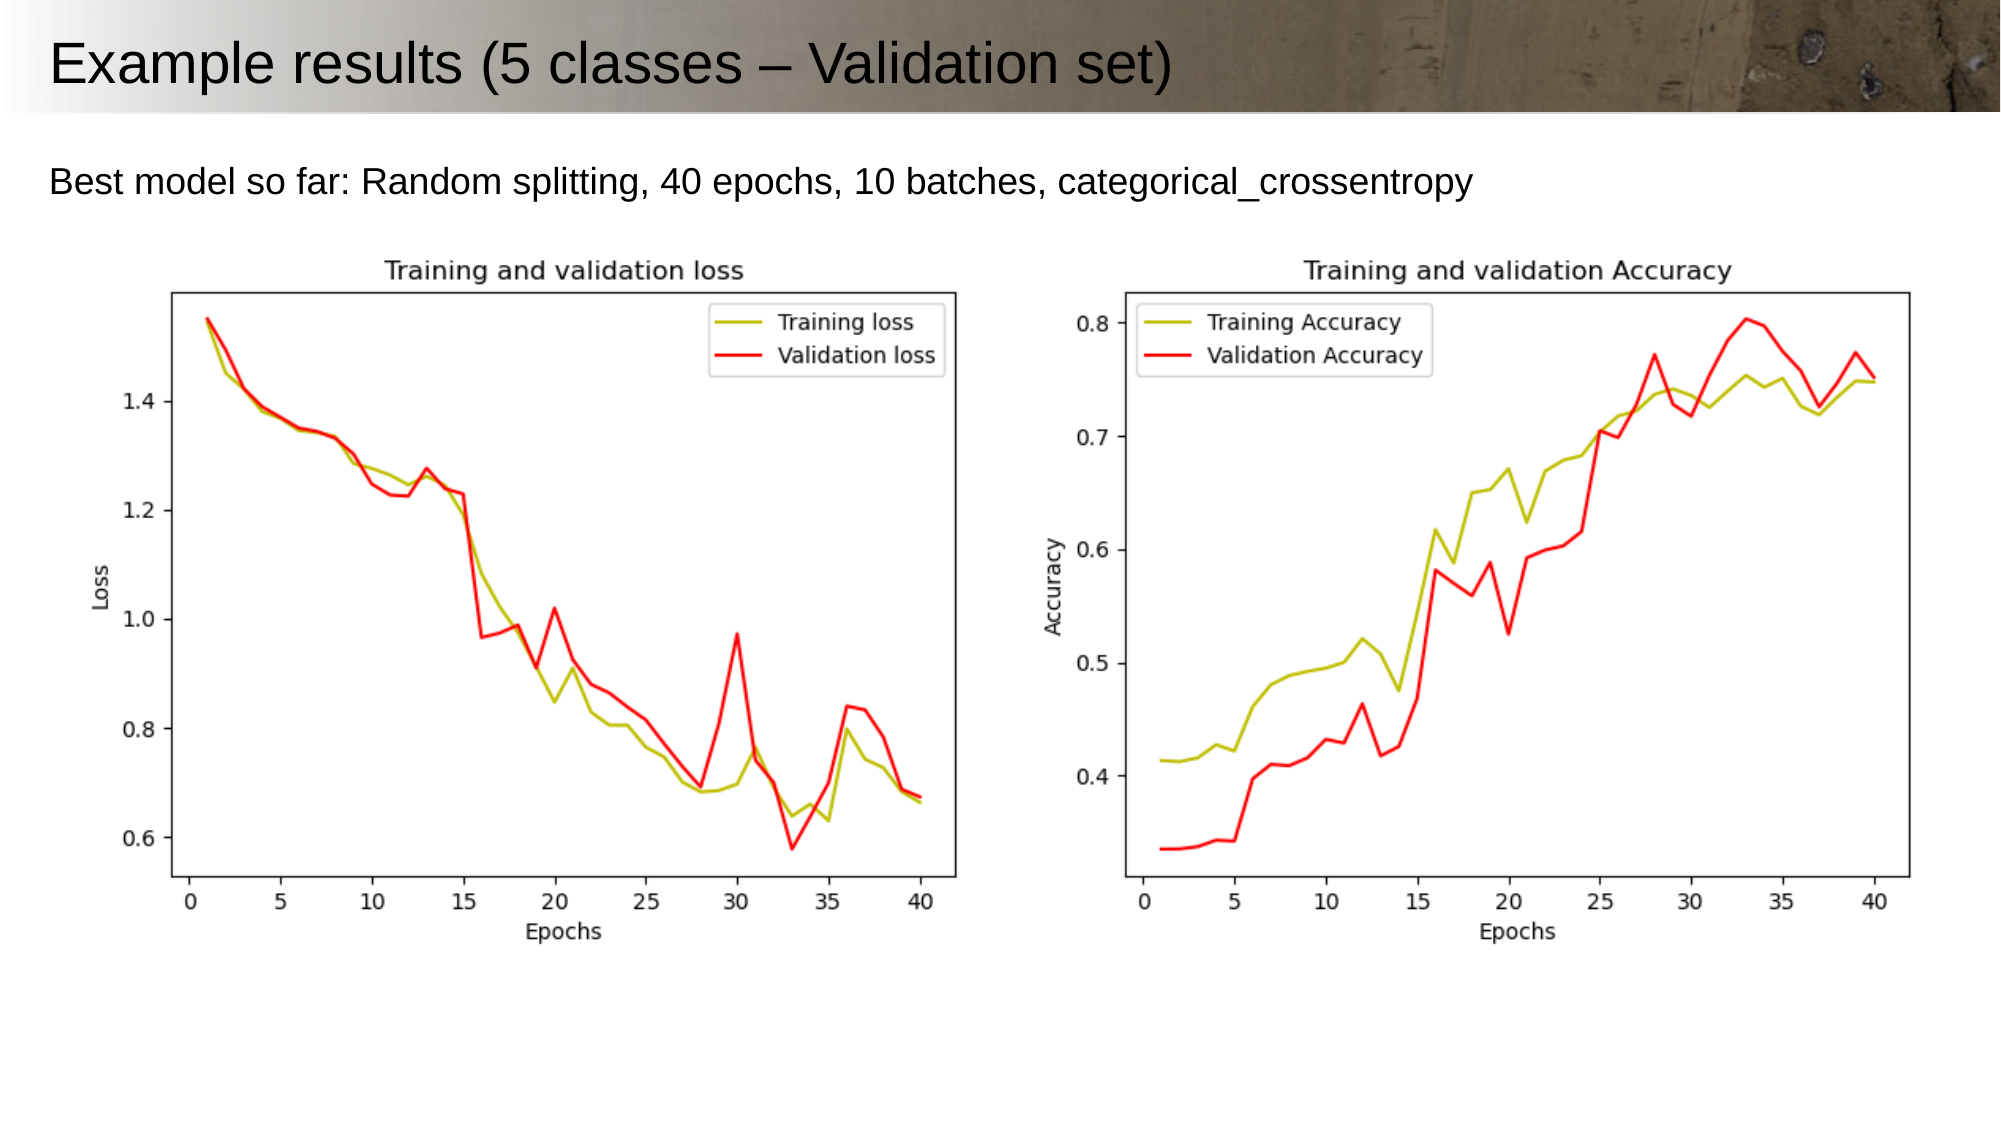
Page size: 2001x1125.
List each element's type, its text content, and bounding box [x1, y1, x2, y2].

title Example results (5 classes – Validation set) [34, 14, 1760, 116]
picture [1487, 0, 2000, 112]
picture [1029, 244, 1925, 960]
picture [75, 244, 971, 960]
text_box Best model so far: Random splitting, 40 epochs, 10 batches, categorical_crossentropy [34, 149, 1919, 210]
